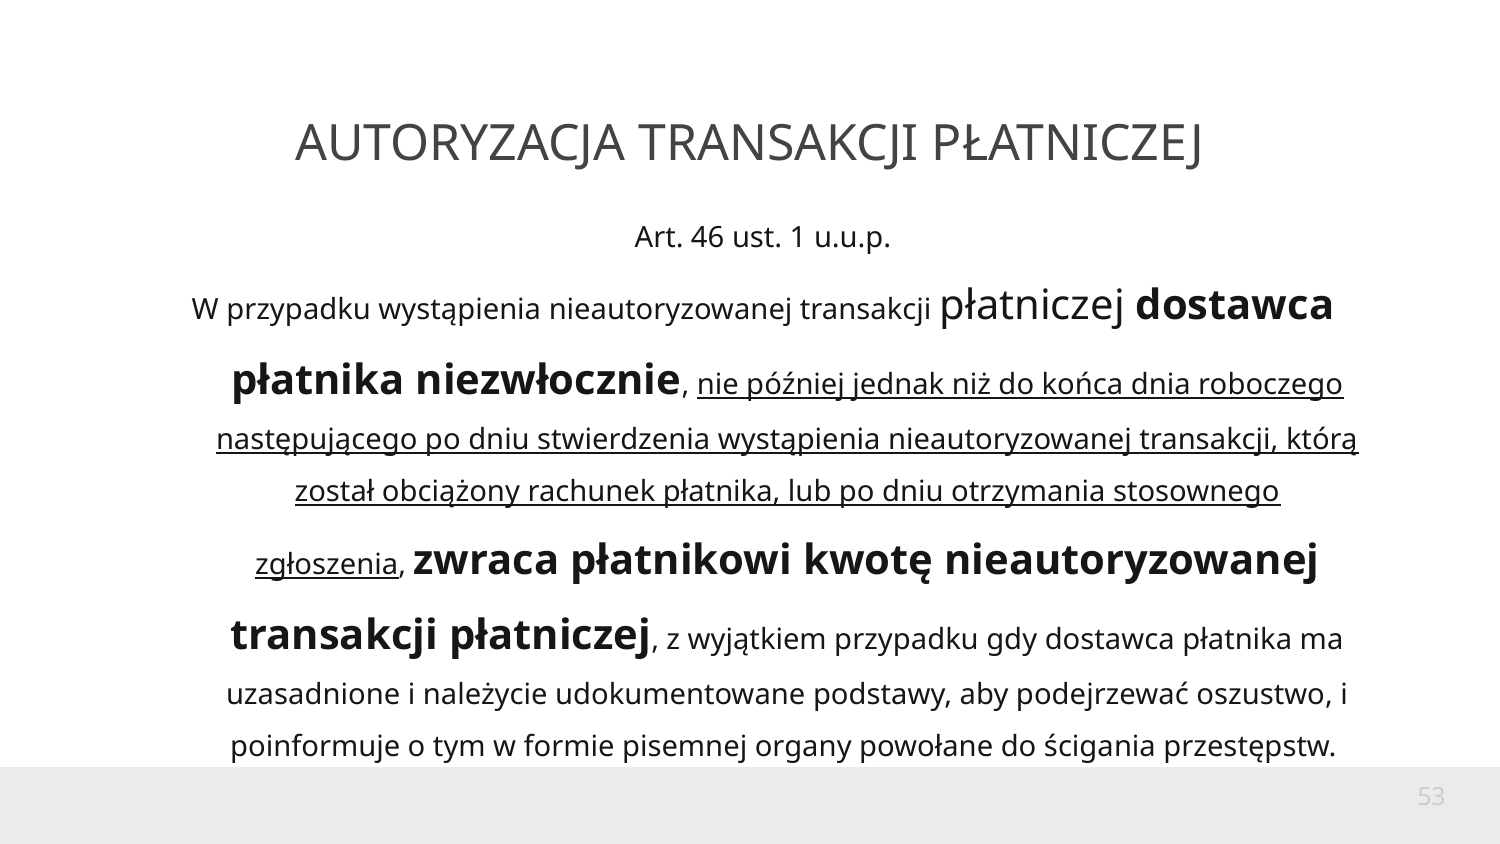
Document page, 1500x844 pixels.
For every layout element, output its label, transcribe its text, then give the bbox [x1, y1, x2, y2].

list Art. 46 ust. 1 u.u.p. W przypadku wystąpienia nieautoryzowanej transakcji płatniczej dostawca płatnika niezwłocznie, nie później jednak niż do końca dnia roboczego następującego po dniu stwierdzenia wystąpienia nieautoryzowanej transakcji, którą został obciążony rachunek płatnika, lub po dniu otrzymania stosownego zgłoszenia, zwraca płatnikowi kwotę nieautoryzowanej transakcji płatniczej, z wyjątkiem przypadku gdy dostawca płatnika ma uzasadnione i należycie udokumentowane podstawy, aby podejrzewać oszustwo, i poinformuje o tym w formie pisemnej organy powołane do ścigania przestępstw. [125, 186, 1375, 701]
slide_number 53 [1402, 764, 1493, 830]
title AUTORYZACJA TRANSAKCJI PŁATNICZEJ [0, 35, 1500, 186]
